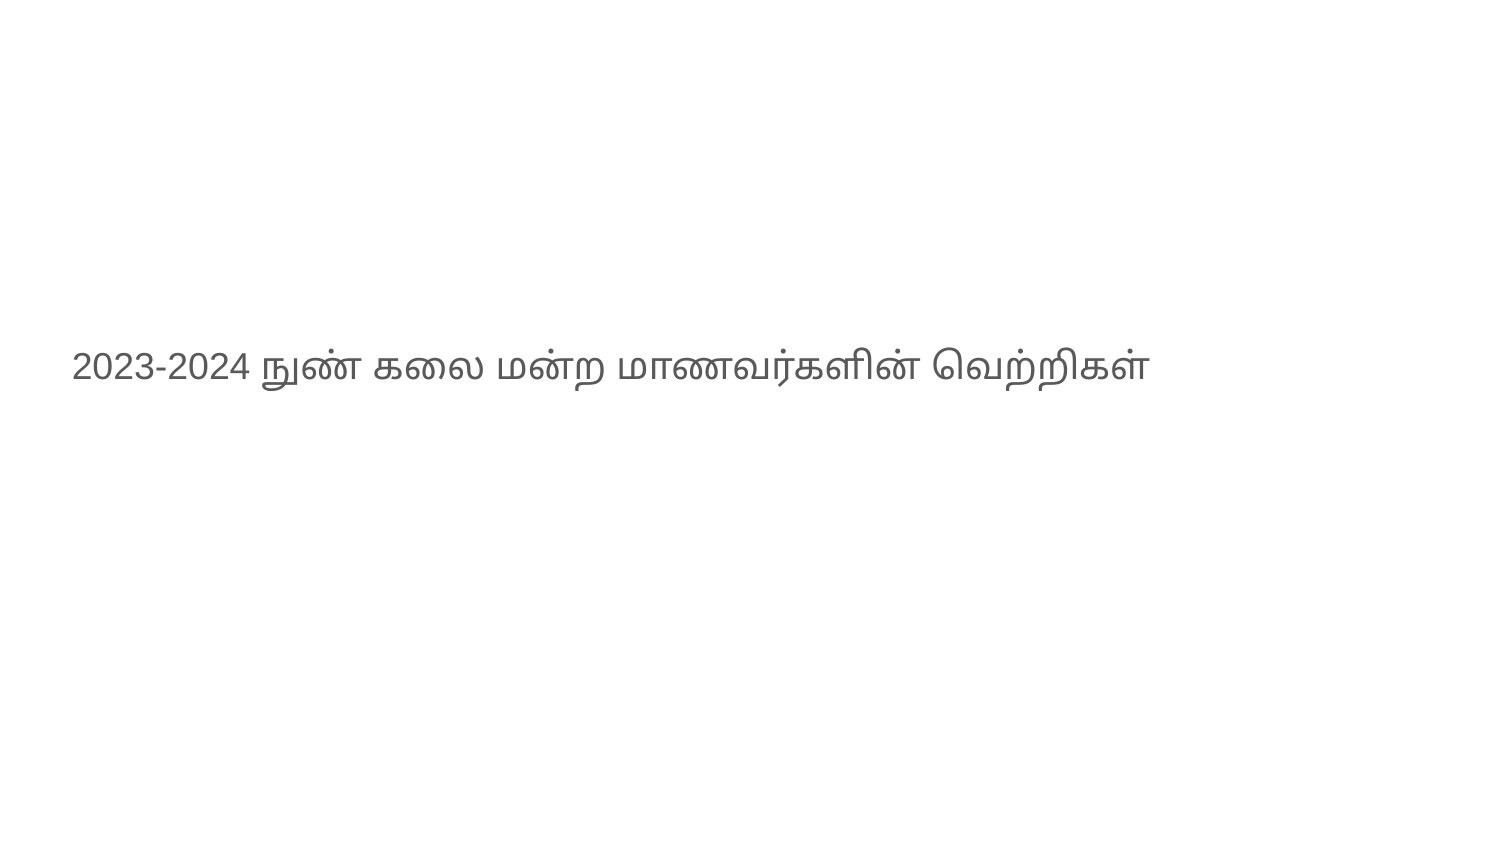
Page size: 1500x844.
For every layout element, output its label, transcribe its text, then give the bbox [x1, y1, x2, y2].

text_box 2023-2024 நுண் கலை மன்ற மாணவர்களின் வெற்றிகள் [56, 327, 1337, 403]
